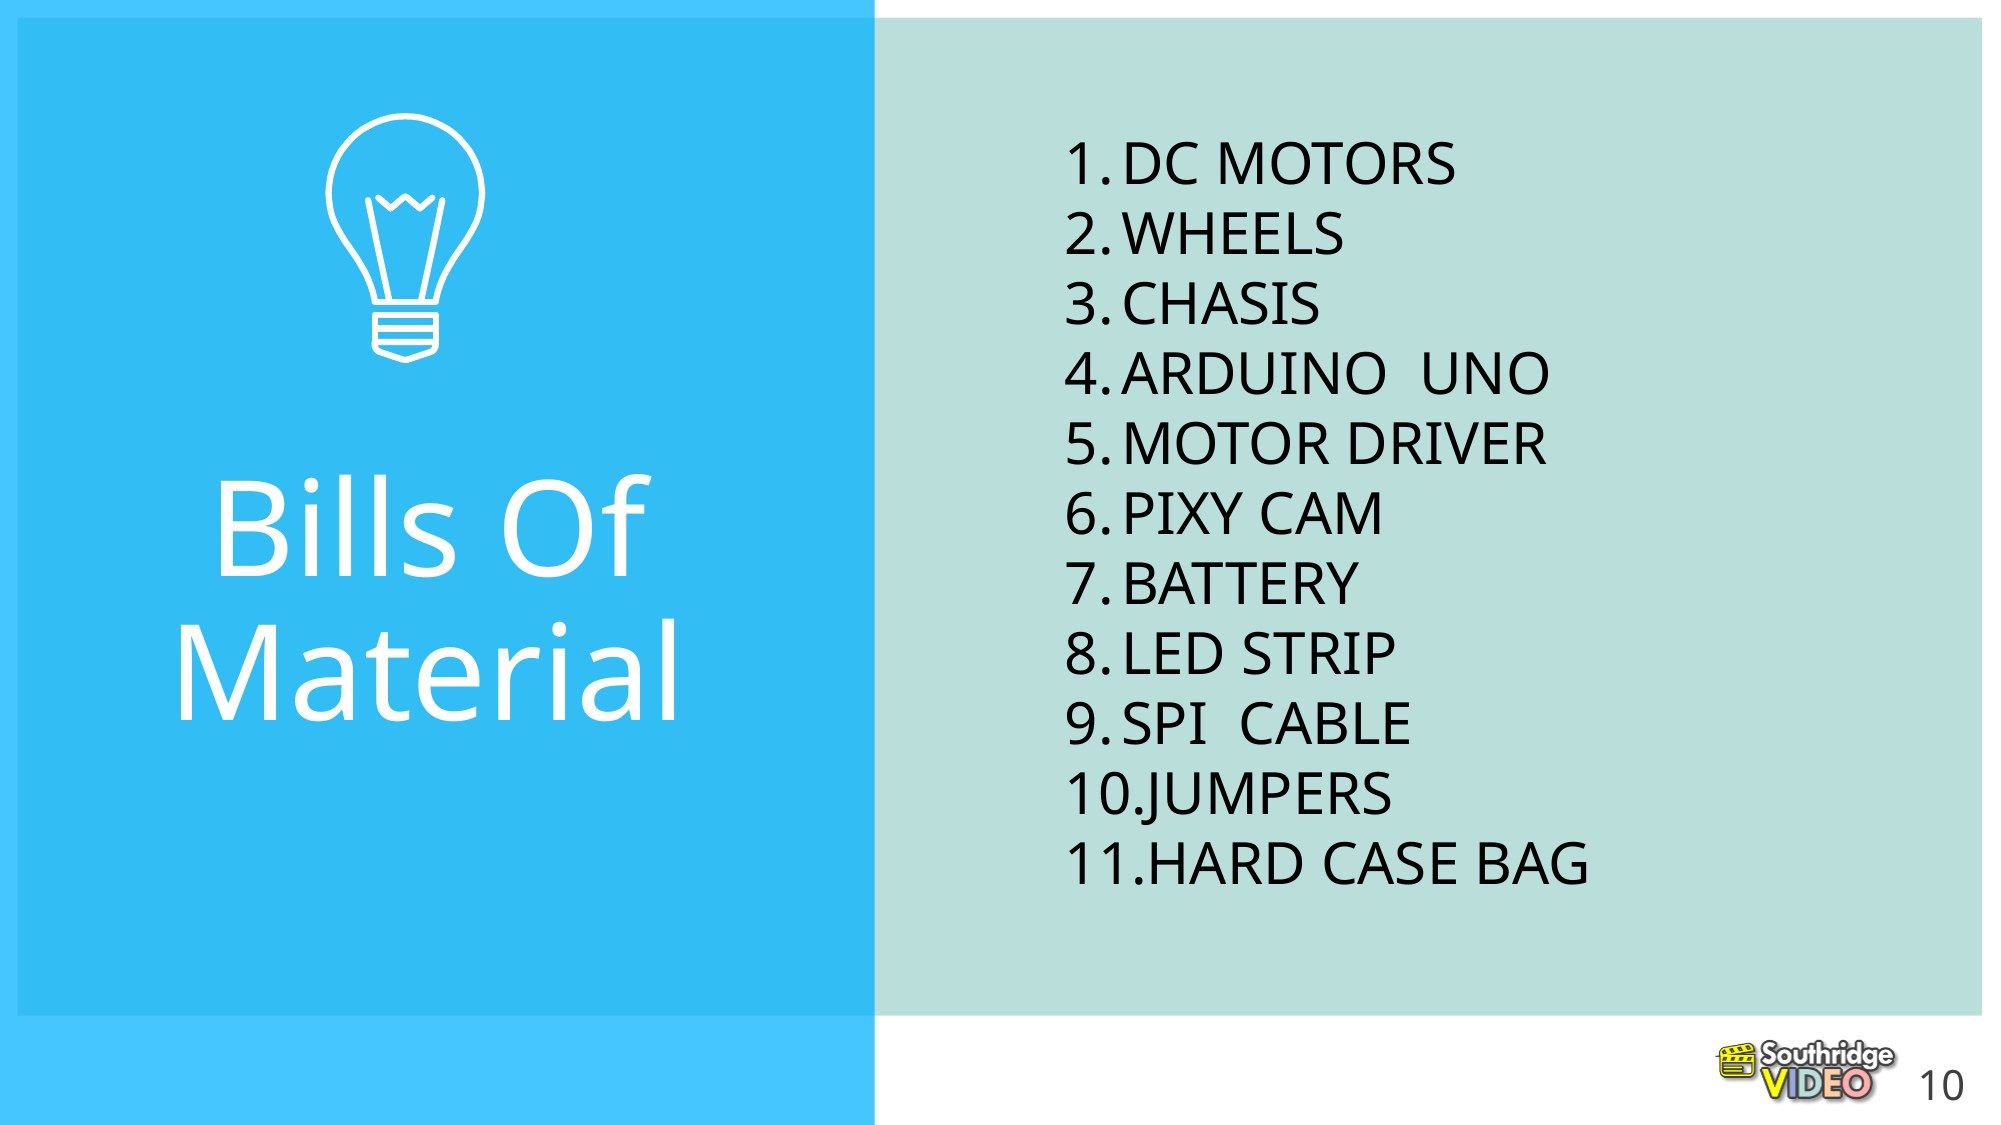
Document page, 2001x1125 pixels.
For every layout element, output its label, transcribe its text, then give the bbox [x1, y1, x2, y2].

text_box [328, 116, 483, 360]
text_box DC MOTORS WHEELS CHASIS ARDUINO UNO MOTOR DRIVER PIXY CAM BATTERY LED STRIP SPI CABLE JUMPERS HARD CASE BAG [1050, 119, 1793, 949]
title Bills Of Material [0, 624, 855, 769]
slide_number 10 [1865, 1038, 1986, 1125]
text_box [0, 0, 875, 1125]
picture [1713, 1022, 1912, 1125]
